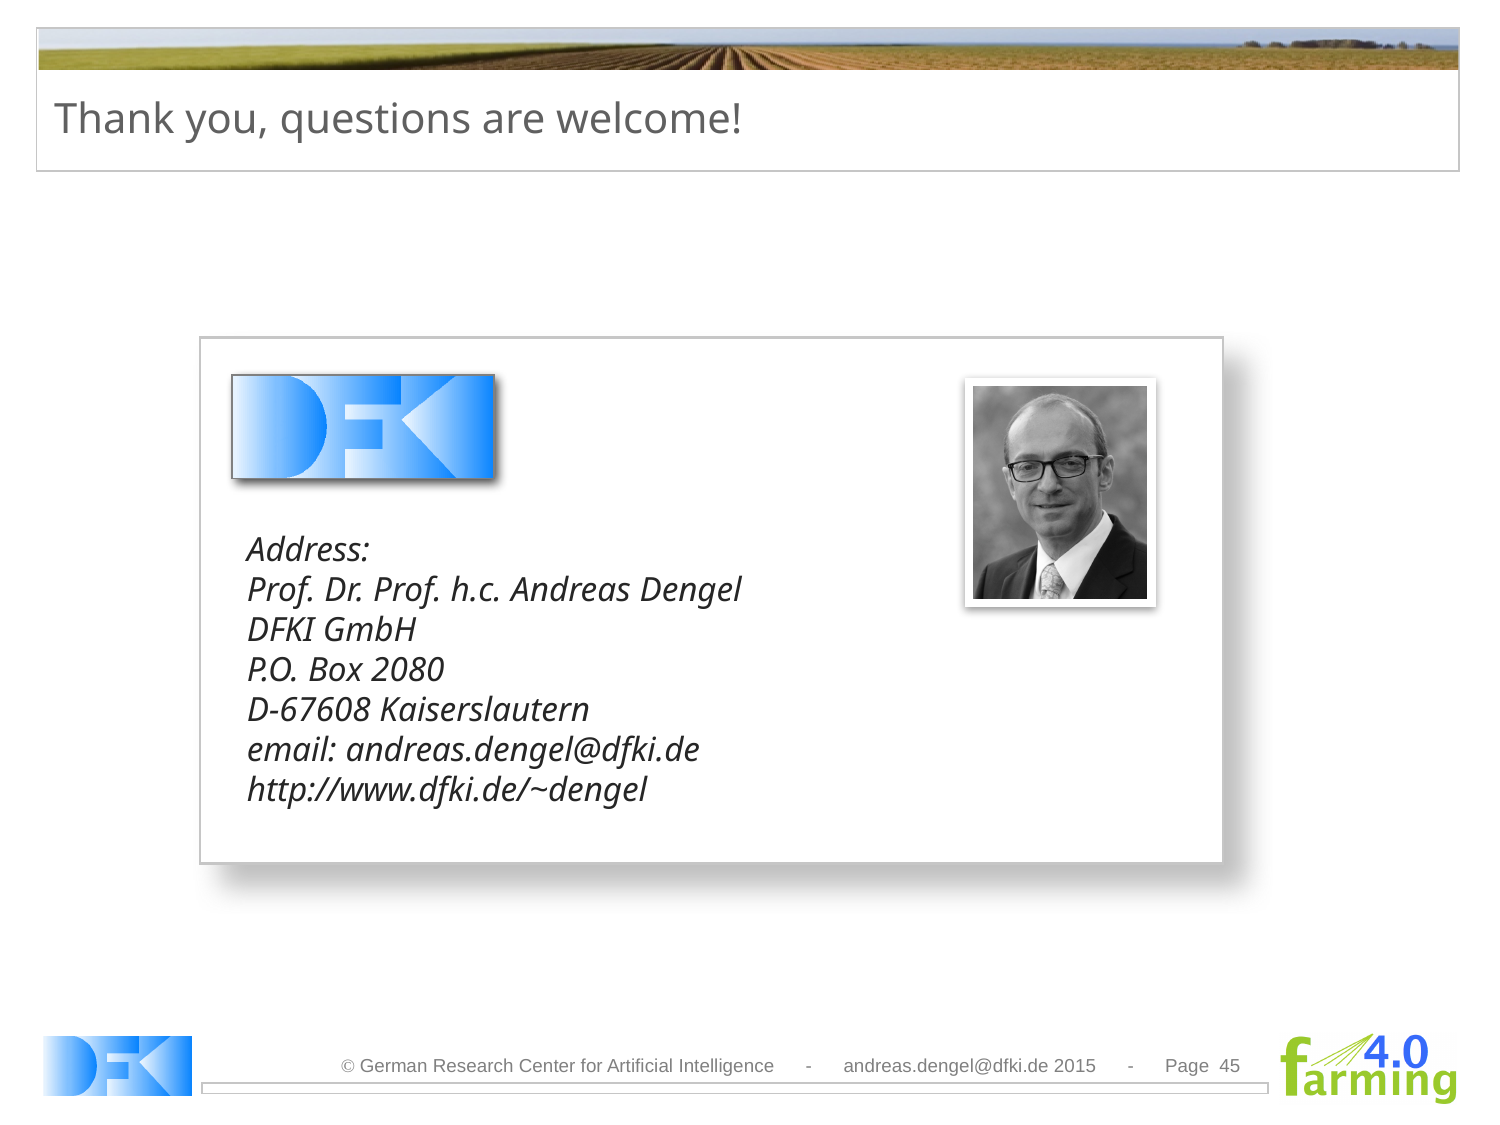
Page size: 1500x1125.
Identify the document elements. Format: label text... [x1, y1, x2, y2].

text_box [199, 337, 1224, 864]
text_box Thank you, questions are welcome! [39, 90, 1430, 166]
picture [1279, 1032, 1457, 1105]
picture [43, 1036, 192, 1096]
picture [38, 29, 1459, 70]
